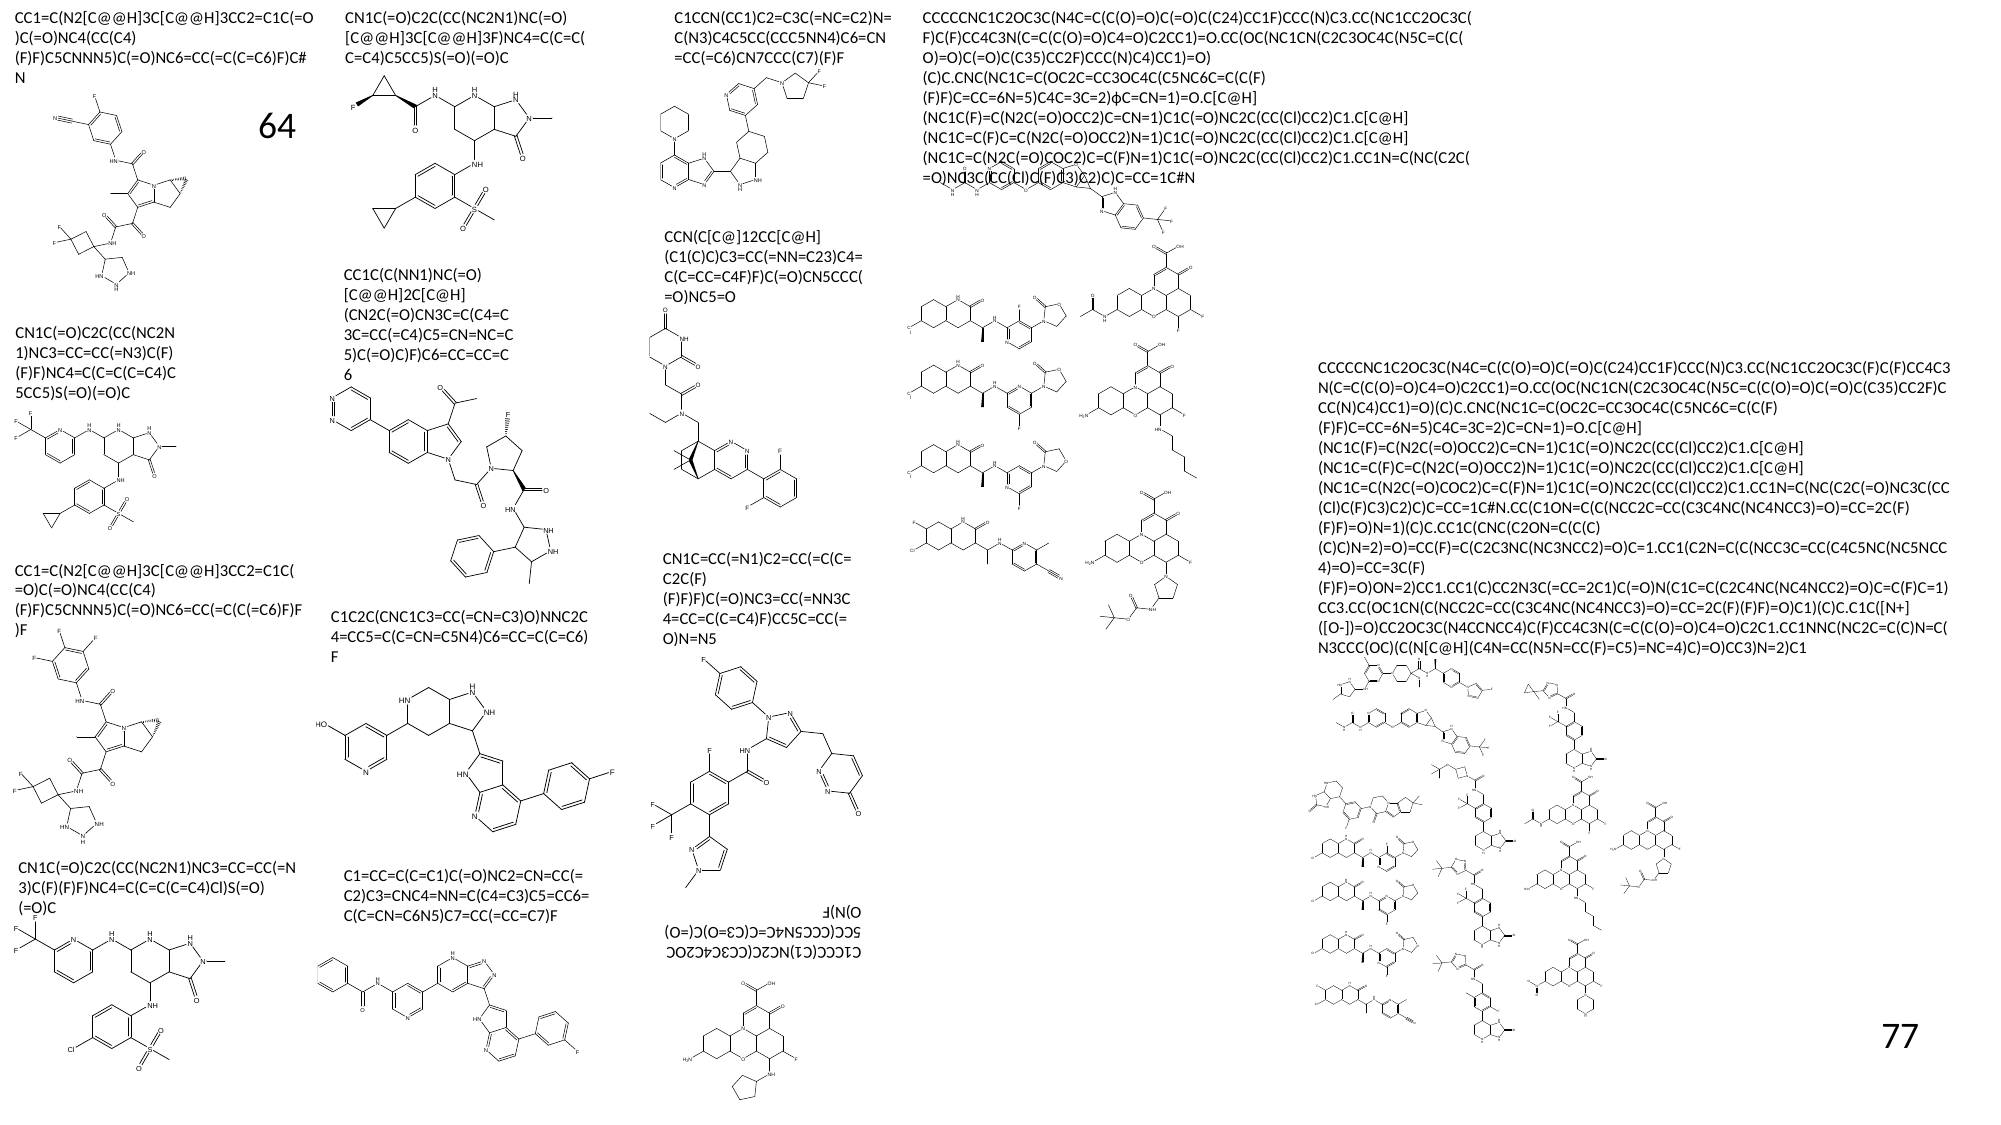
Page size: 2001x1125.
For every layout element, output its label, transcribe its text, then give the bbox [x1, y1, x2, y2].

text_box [349, 75, 556, 237]
text_box CN1C=CC(=N1)C2=CC(=C(C=C2C(F)(F)F)F)C(=O)NC3=CC(=NN3C4=CC=C(C=C4)F)CC5C=CC(=O)N=N5 [648, 540, 868, 656]
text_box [13, 411, 179, 536]
text_box C1CCC(C1)NC2C(CC3C4C2OC5CC(CCC5N4C=C(C3=O)C(=O)O)N)F [642, 896, 877, 972]
text_box C1C2C(CNC1C3=CC(=CN=C3)O)NNC2C4=CC5=C(C=CN=C5N4)C6=CC=C(C=C6)F [316, 598, 608, 674]
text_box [660, 69, 830, 196]
text_box CC1=C(N2[C@@H]3C[C@@H]3CC2=C1C(=O)C(=O)NC4(CC(C4)(F)F)C5CNNN5)C(=O)NC6=CC(=C(C(=C6)F)F)F [0, 551, 318, 647]
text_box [649, 307, 801, 516]
text_box CN1C(=O)C2C(CC(NC2N1)NC3=CC=CC(=N3)C(F)(F)F)NC4=C(C=C(C=C4)C5CC5)S(=O)(=O)C [0, 314, 192, 409]
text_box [906, 160, 1208, 637]
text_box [317, 951, 584, 1067]
text_box CC1C(C(NN1)NC(=O)[C@@H]2C[C@H](CN2C(=O)CN3C=C(C4=C3C=CC(=C4)C5=CN=NC=C5)C(=O)C)F)C6=CC=CC=C6 [328, 256, 531, 391]
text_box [1307, 656, 1684, 1049]
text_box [683, 981, 801, 1105]
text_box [53, 93, 192, 297]
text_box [14, 915, 231, 1077]
text_box C1CCN(CC1)C2=C3C(=NC=C2)N=C(N3)C4C5CC(CCC5NN4)C6=CN=CC(=C6)CN7CCC(C7)(F)F [659, 0, 907, 75]
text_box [315, 683, 621, 839]
text_box CC1=C(N2[C@@H]3C[C@@H]3CC2=C1C(=O)C(=O)NC4(CC(C4)(F)F)C5CNNN5)C(=O)NC6=CC(=C(C=C6)F)C#N [0, 0, 331, 95]
text_box 77 [1866, 1003, 1935, 1064]
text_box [13, 627, 166, 850]
text_box CCCCCNC1C2OC3C(N4C=C(C(O)=O)C(=O)C(C24)CC1F)CCC(N)C3.CC(NC1CC2OC3C(F)C(F)CC4C3N(C=C(C(O)=O)C4=O)C2CC1)=O.CC(OC(NC1CN(C2C3OC4C(N5C=C(C(O)=O)C(=O)C(C35)CC2F)CCC(N)C4)CC1)=O)(C)C.CNC(NC1C=C(OC2C=CC3OC4C(C5NC6C=C(C(F)(F)F)C=CC=6N=5)C4C=3C=2)фC=CN=1)=O.C[C@H](NC1C(F)=C(N2C(=O)OCC2)C=CN=1)C1C(=O)NC2C(CC(Cl)CC2)C1.C[C@H](NC1C=C(F)C=C(N2C(=O)OCC2)N=1)C1C(=O)NC2C(CC(Cl)CC2)C1.C[C@H](NC1C=C(N2C(=O)COC2)C=C(F)N=1)C1C(=O)NC2C(CC(Cl)CC2)C1.CC1N=C(NC(C2C(=O)NC3C(CC(Cl)C(F)C3)C2)C)C=CC=1C#N [907, 0, 1489, 195]
text_box CCN(C[C@]12CC[C@H](C1(C)C)C3=CC(=NN=C23)C4=C(C=CC=C4F)F)C(=O)CN5CCC(=O)NC5=O [649, 218, 883, 313]
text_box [330, 384, 564, 590]
text_box CN1C(=O)C2C(CC(NC2N1)NC3=CC=CC(=N3)C(F)(F)F)NC4=C(C=C(C=C4)Cl)S(=O)(=O)C [3, 849, 318, 924]
text_box C1=CC=C(C=C1)C(=O)NC2=CN=CC(=C2)C3=CNC4=NN=C(C4=C3)C5=CC6=C(C=CN=C6N5)C7=CC(=CC=C7)F [328, 857, 608, 933]
text_box 64 [243, 93, 311, 154]
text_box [651, 656, 868, 895]
text_box CN1C(=O)C2C(CC(NC2N1)NC(=O)[C@@H]3C[C@@H]3F)NC4=C(C=C(C=C4)C5CC5)S(=O)(=O)C [330, 0, 608, 75]
text_box CCCCCNC1C2OC3C(N4C=C(C(O)=O)C(=O)C(C24)CC1F)CCC(N)C3.CC(NC1CC2OC3C(F)C(F)CC4C3N(C=C(C(O)=O)C4=O)C2CC1)=O.CC(OC(NC1CN(C2C3OC4C(N5C=C(C(O)=O)C(=O)C(C35)CC2F)CCC(N)C4)CC1)=O)(C)C.CNC(NC1C=C(OC2C=CC3OC4C(C5NC6C=C(C(F)(F)F)C=CC=6N=5)C4C=3C=2)C=CN=1)=O.C[C@H](NC1C(F)=C(N2C(=O)OCC2)C=CN=1)C1C(=O)NC2C(CC(Cl)CC2)C1.C[C@H](NC1C=C(F)C=C(N2C(=O)OCC2)N=1)C1C(=O)NC2C(CC(Cl)CC2)C1.C[C@H](NC1C=C(N2C(=O)COC2)C=C(F)N=1)C1C(=O)NC2C(CC(Cl)CC2)C1.CC1N=C(NC(C2C(=O)NC3C(CC(Cl)C(F)C3)C2)C)C=CC=1C#N.CC(C1ON=C(C(NCC2C=CC(C3C4NC(NC4NCC3)=O)=CC=2C(F)(F)F)=O)N=1)(C)C.CC1C(CNC(C2ON=C(C(C)(C)C)N=2)=O)=CC(F)=C(C2C3NC(NC3NCC2)=O)C=1.CC1(C2N=C(C(NCC3C=CC(C4C5NC(NC5NCC4)=O)=CC=3C(F)(F)F)=O)ON=2)CC1.CC1(C)CC2N3C(=CC=2C1)C(=O)N(C1C=C(C2C4NC(NC4NCC2)=O)C=C(F)C=1)CC3.CC(OC1CN(C(NCC2C=CC(C3C4NC(NC4NCC3)=O)=CC=2C(F)(F)F)=O)C1)(C)C.C1C([N+]([O-])=O)CC2OC3C(N4CCNCC4)C(F)CC4C3N(C=C(C(O)=O)C4=O)C2C1.CC1NNC(NC2C=C(C)N=C(N3CCC(OC)(C(N[C@H](C4N=CC(N5N=CC(F)=C5)=NC=4)C)=O)CC3)N=2)C1 [1303, 349, 1968, 665]
